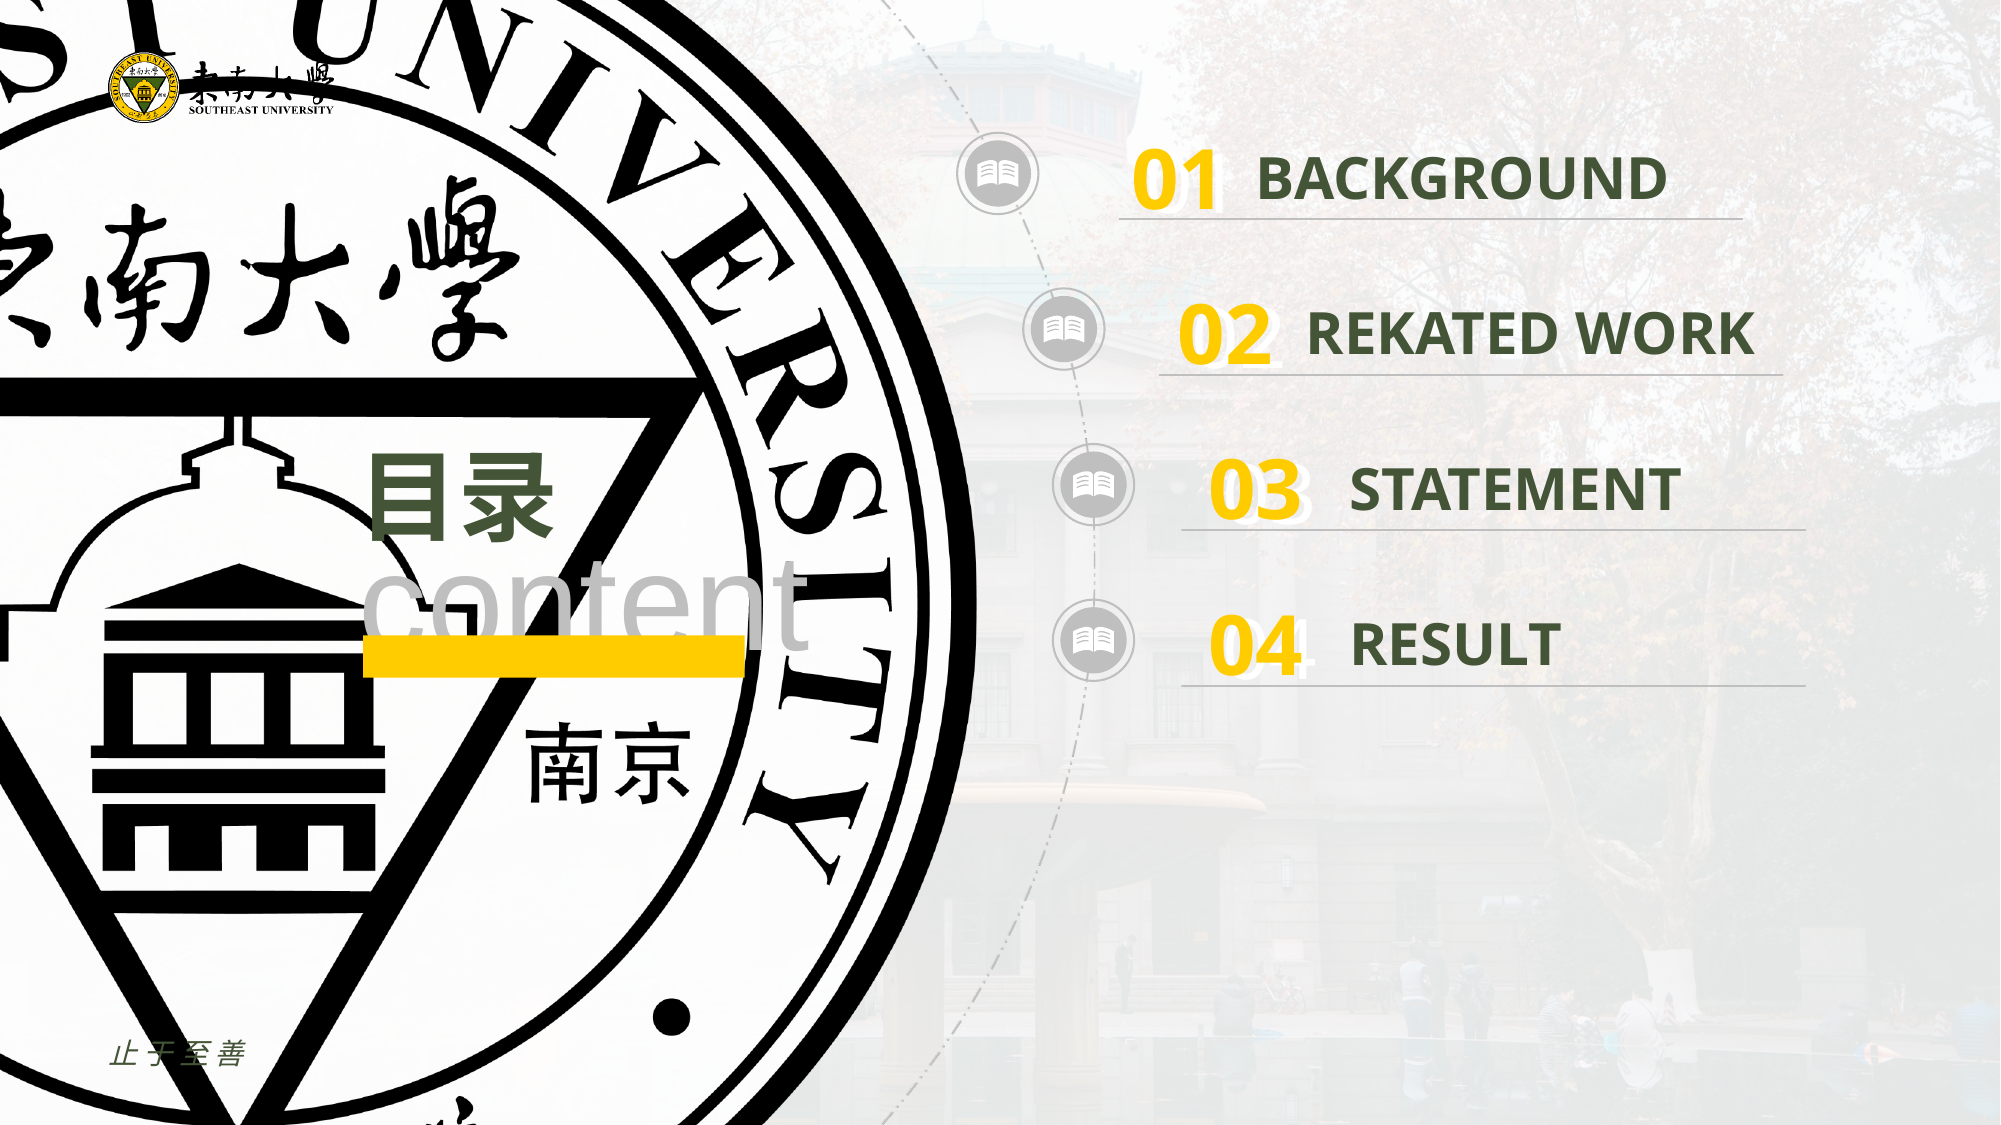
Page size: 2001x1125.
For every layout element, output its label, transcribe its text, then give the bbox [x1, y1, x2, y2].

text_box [1174, 273, 1309, 394]
text_box BACKGROUND [1263, 133, 1864, 219]
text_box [1023, 288, 1105, 370]
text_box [1128, 118, 1263, 239]
slide_number 止于至善 [108, 1022, 657, 1083]
text_box [1051, 598, 1136, 683]
text_box [1059, 606, 1128, 675]
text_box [1205, 429, 1340, 550]
text_box RESULT [1340, 600, 1790, 685]
picture [0, 0, 1096, 1125]
text_box STATEMENT [1340, 444, 1806, 529]
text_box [1052, 443, 1135, 526]
text_box REKATED WORK [1309, 288, 1833, 374]
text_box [1205, 584, 1340, 705]
text_box [1072, 625, 1115, 656]
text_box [957, 132, 1039, 215]
